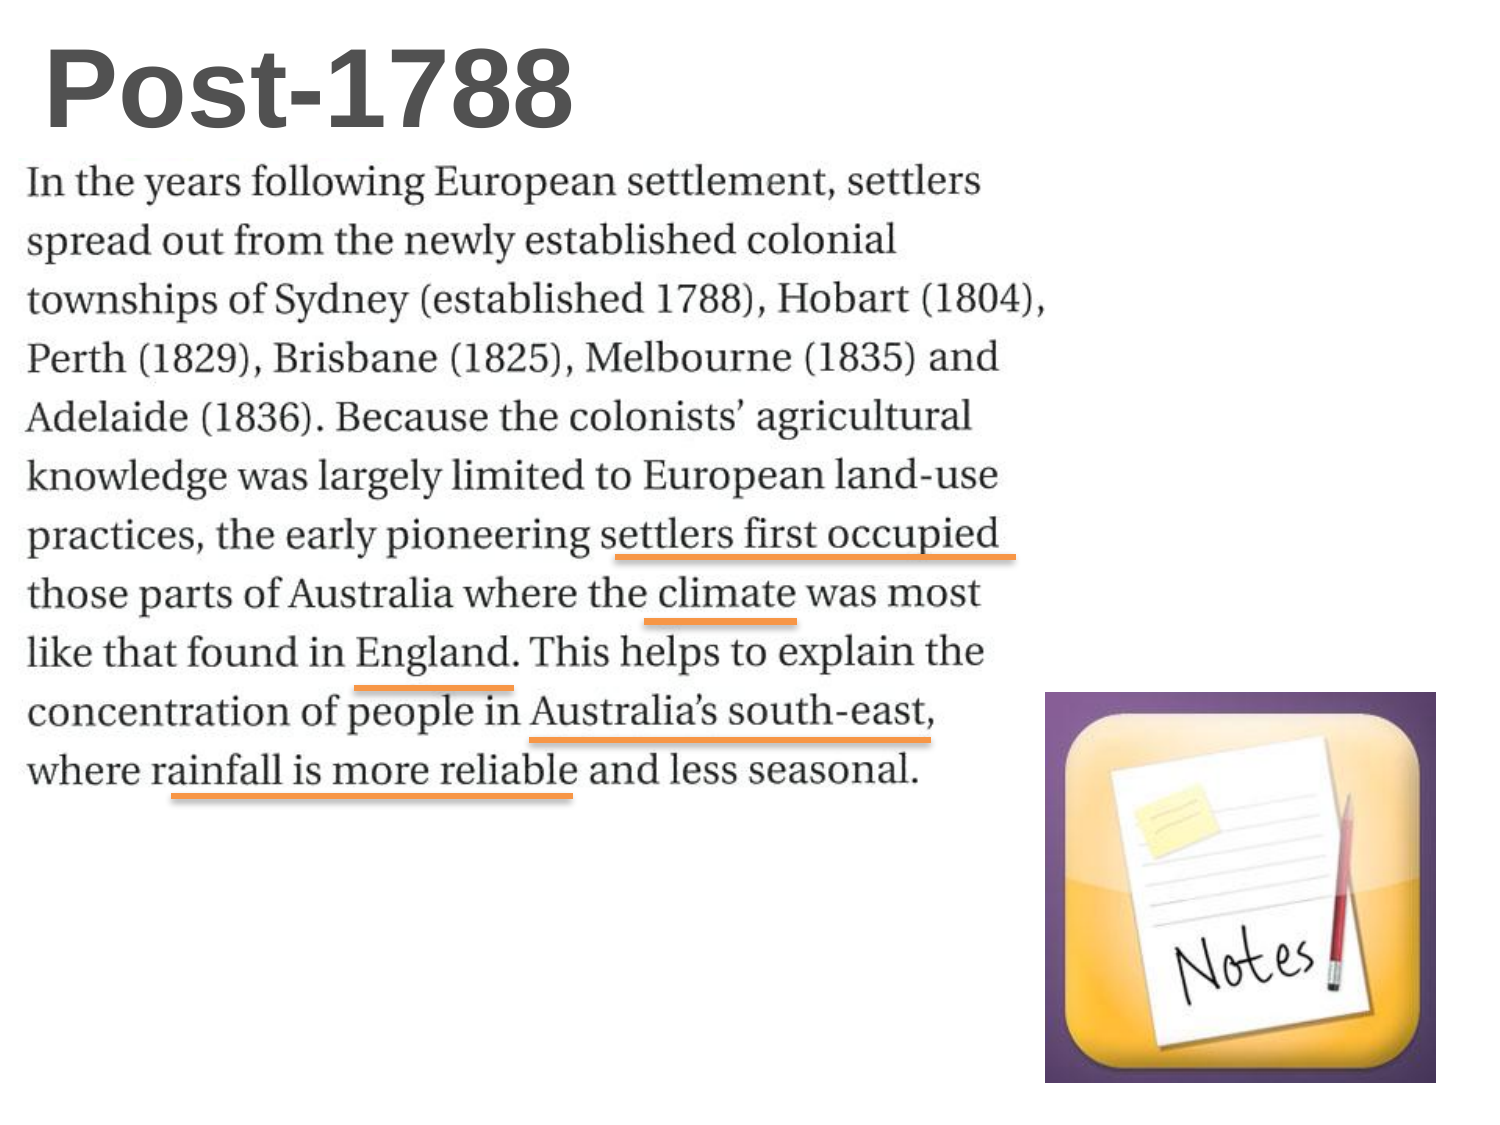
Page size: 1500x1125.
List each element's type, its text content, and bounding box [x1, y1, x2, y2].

picture [0, 158, 1437, 1084]
text_box Post-1788 [4, 7, 615, 157]
